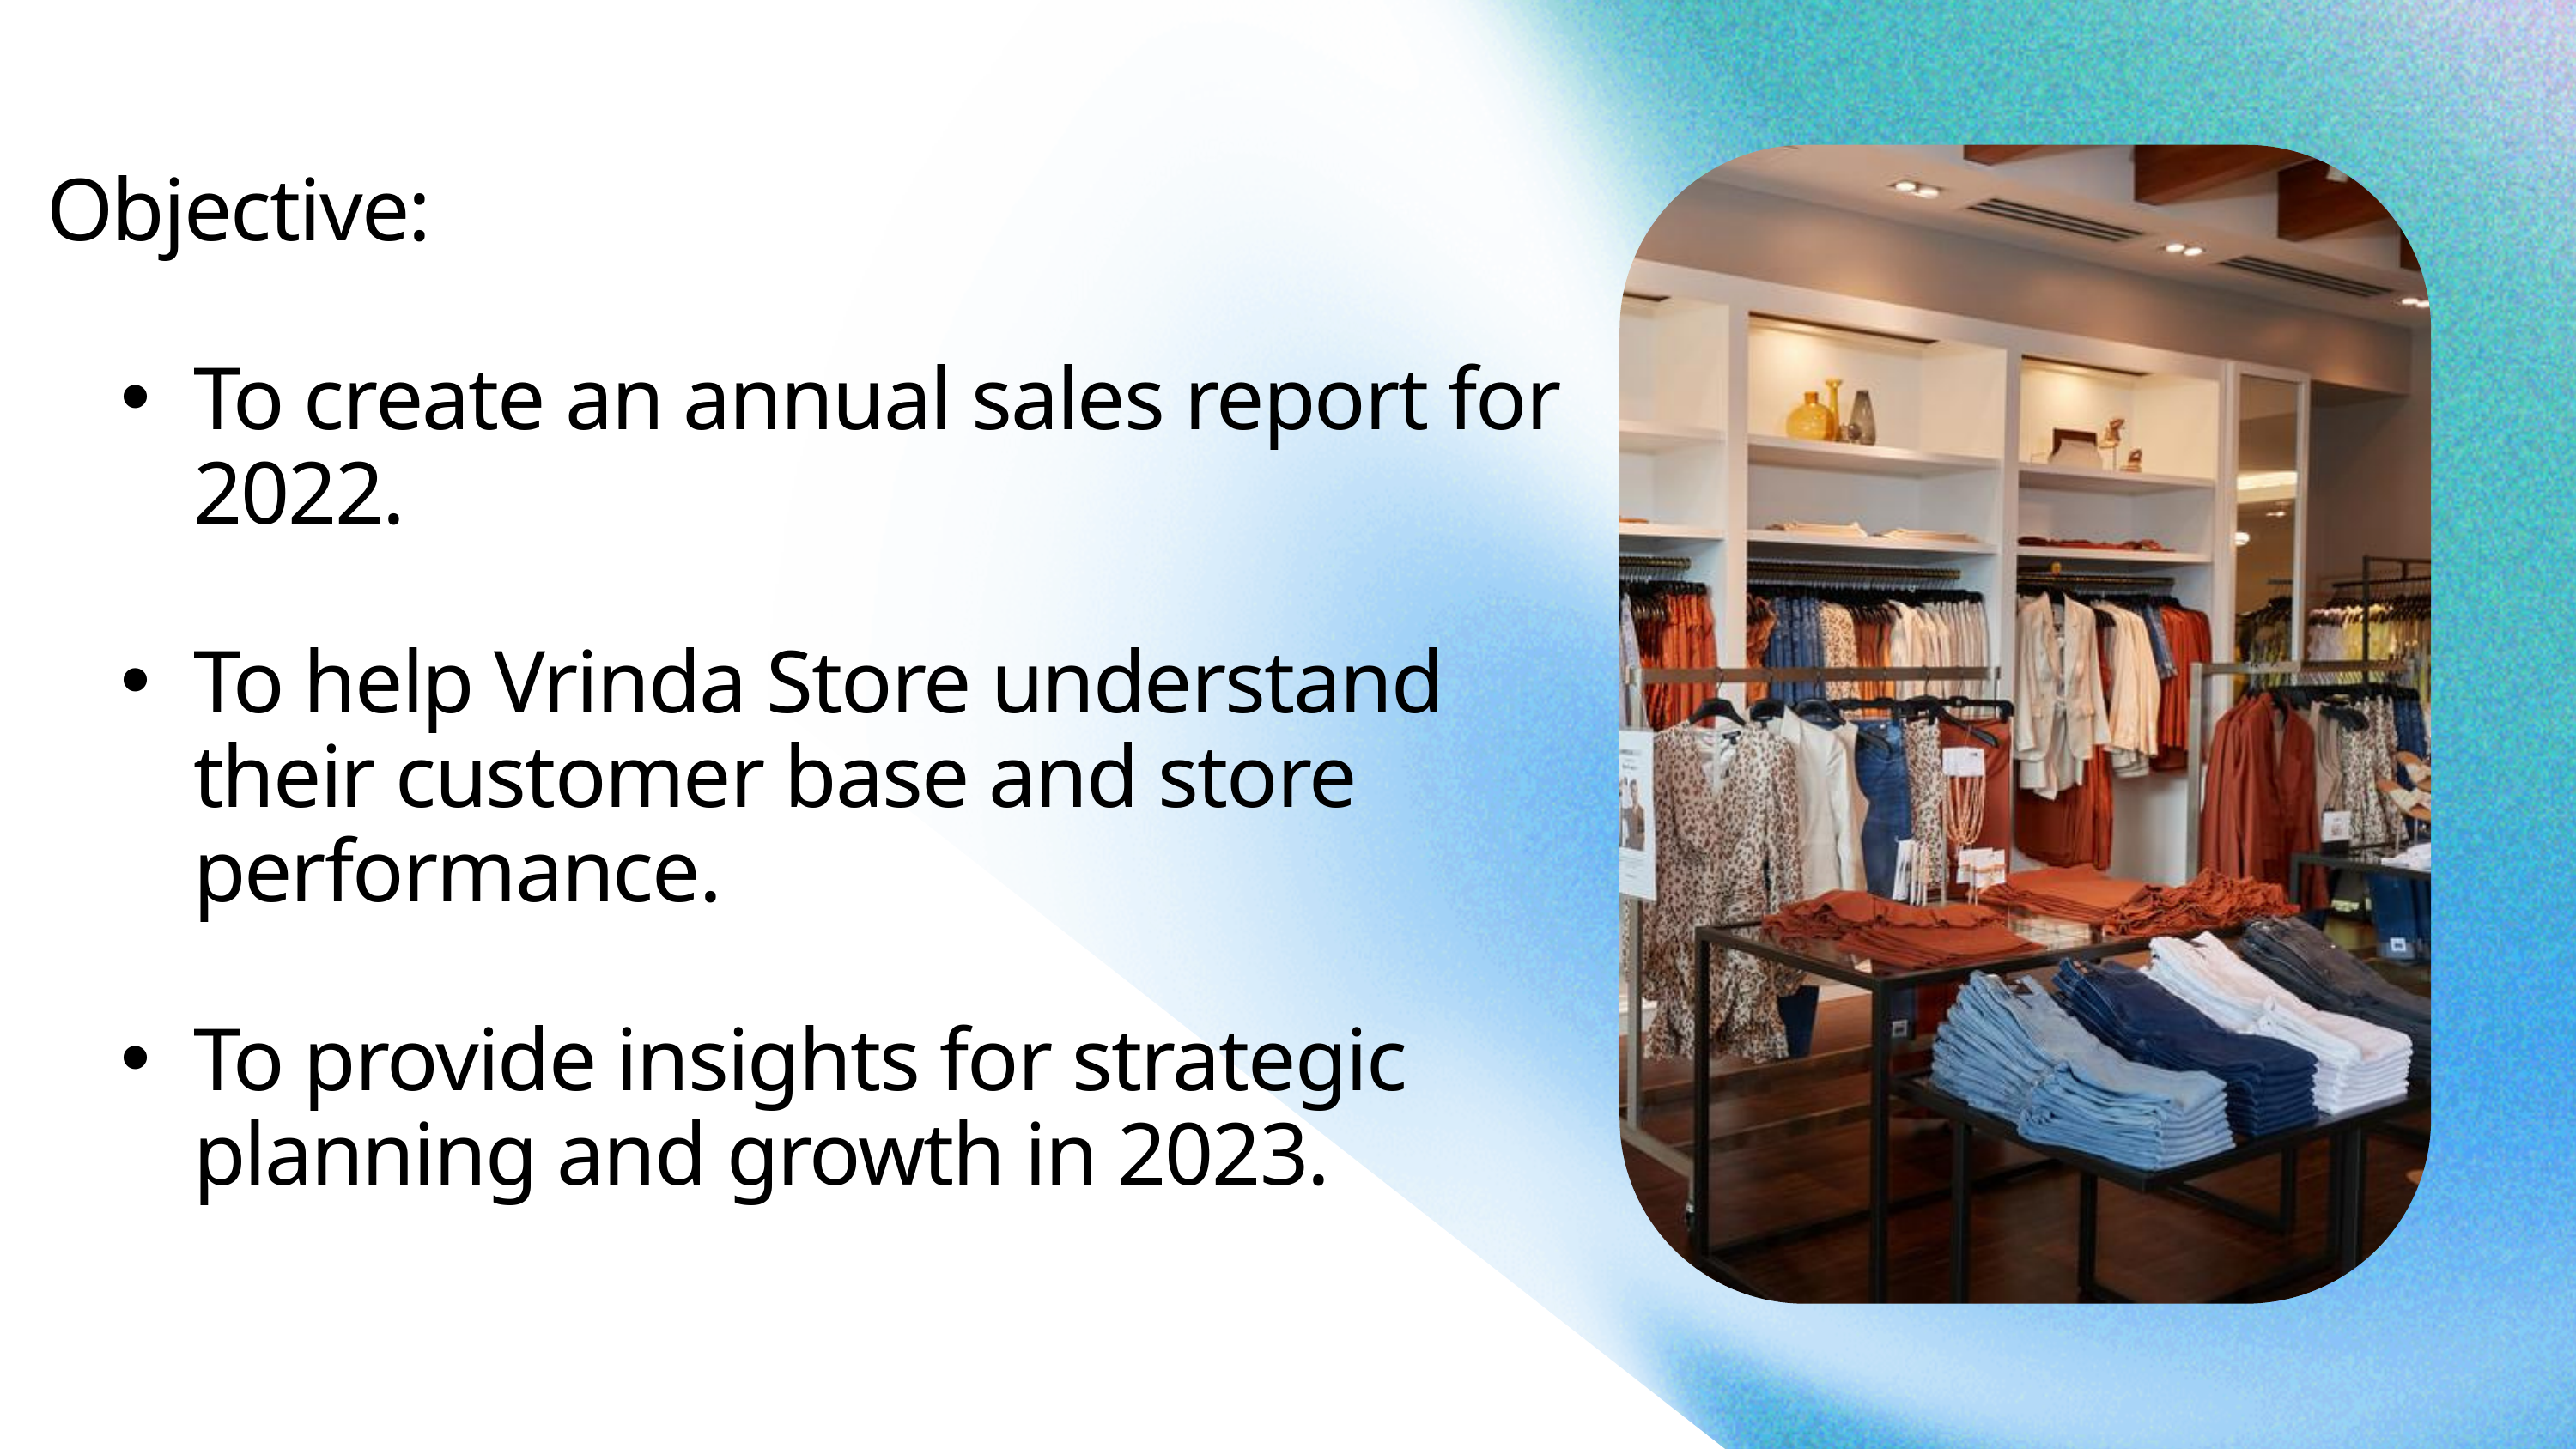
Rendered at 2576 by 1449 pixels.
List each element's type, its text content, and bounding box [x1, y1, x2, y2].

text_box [1619, 144, 2432, 1304]
text_box [913, 0, 2576, 1449]
text_box Objective: To create an annual sales report for 2022. To help Vrinda Store understand their customer base and store performance. To provide insights for strategic planning and growth in 2023. [46, 163, 1580, 1297]
